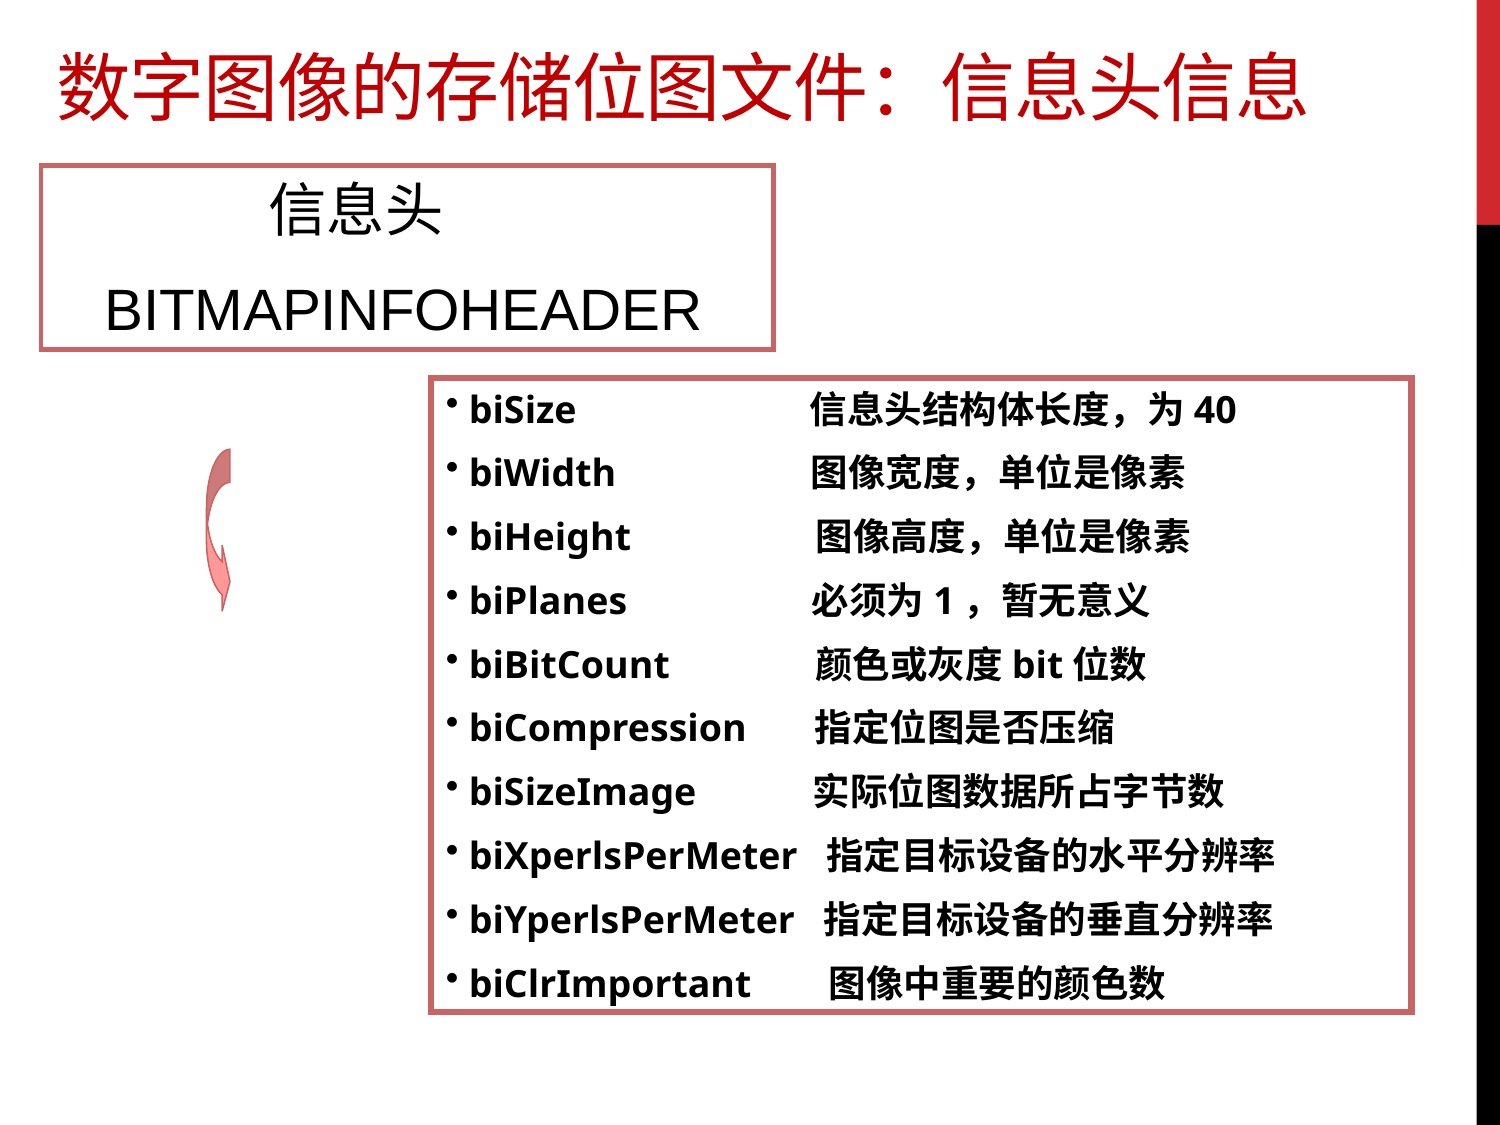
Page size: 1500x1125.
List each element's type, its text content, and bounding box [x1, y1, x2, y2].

text_box [206, 449, 230, 612]
text_box 信息头 BITMAPINFOHEADER [41, 165, 774, 350]
title 数字图像的存储位图文件：信息头信息 [41, 23, 1417, 139]
text_box [1362, 6, 1462, 576]
text_box biSize 信息头结构体长度，为40 biWidth 图像宽度，单位是像素 biHeight 图像高度，单位是像素 biPlanes 必须为1，暂无意义 biBitCount 颜色或灰度bit位数 biCompression 指定位图是否压缩 biSizeImage 实际位图数据所占字节数 biXperlsPerMeter 指定目标设备的水平分辨率 biYperlsPerMeter 指定目标设备的垂直分辨率 biClrImportant 图像中重要的颜色数 [430, 378, 1412, 1012]
